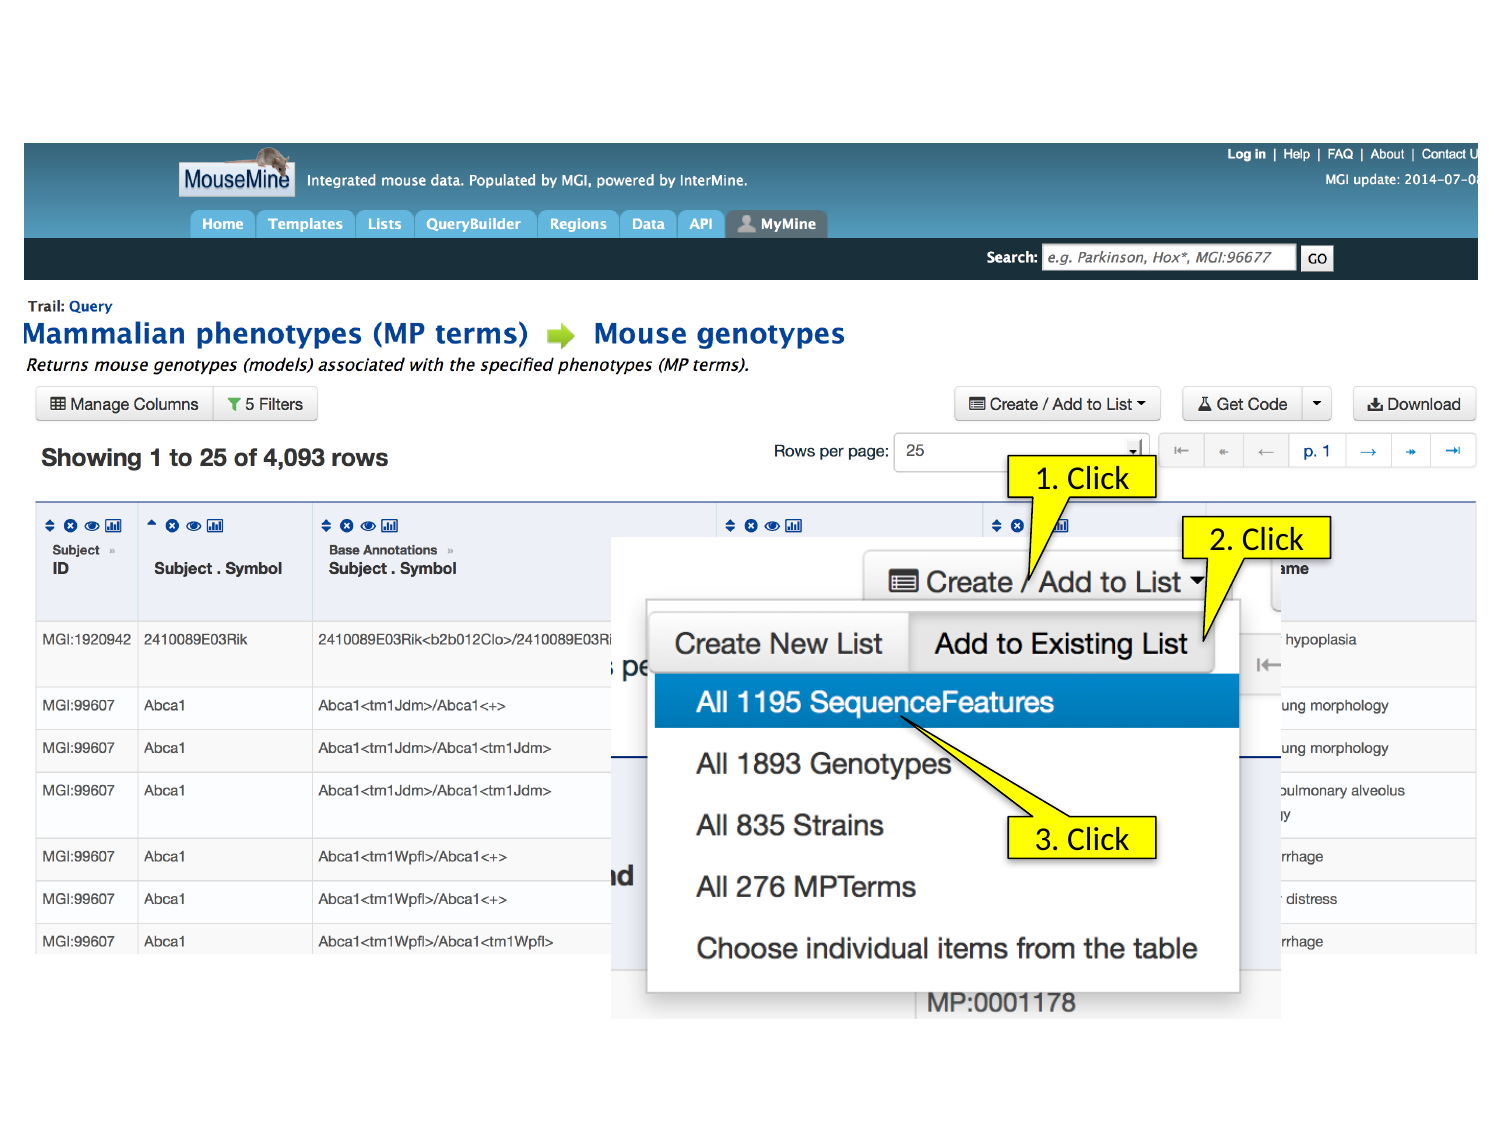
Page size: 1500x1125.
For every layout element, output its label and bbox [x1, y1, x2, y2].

picture [24, 143, 1478, 1019]
